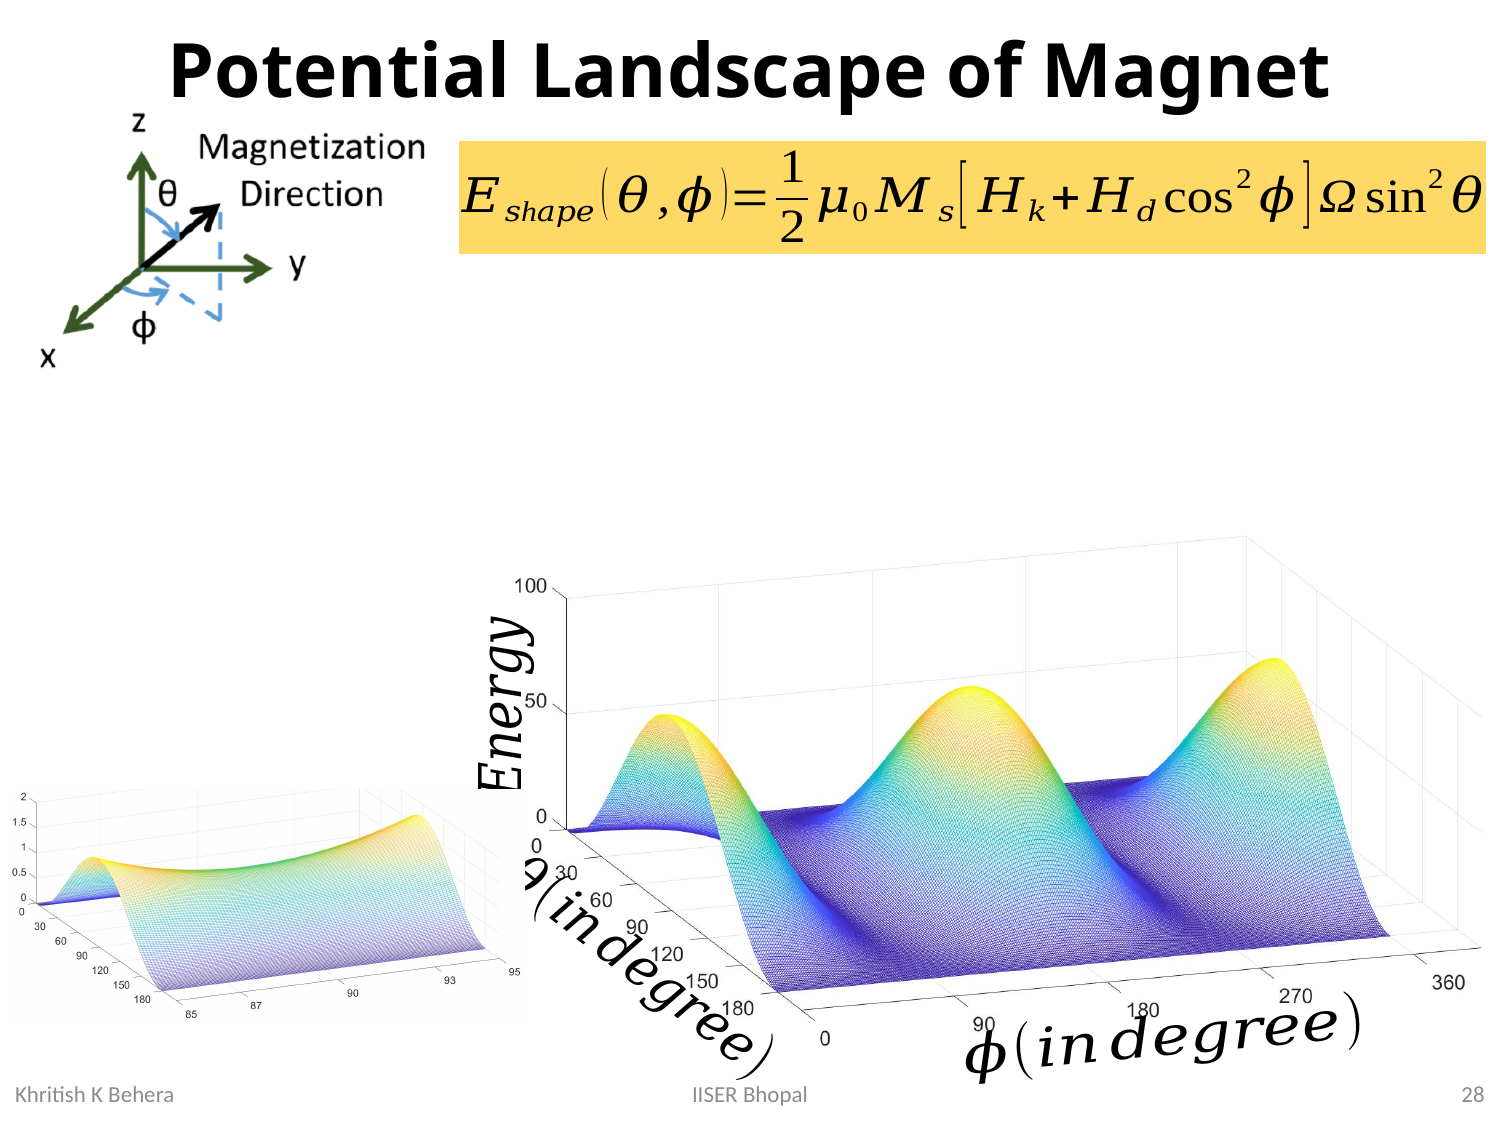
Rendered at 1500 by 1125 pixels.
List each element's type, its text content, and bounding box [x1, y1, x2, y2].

picture [9, 519, 1500, 1054]
footer IISER Bhopal [496, 1063, 1004, 1124]
picture [33, 105, 425, 373]
title Potential Landscape of Magnet [0, 1, 1500, 146]
slide_number 28 [1162, 1063, 1500, 1124]
slide_number Khritish K Behera [0, 1063, 338, 1124]
